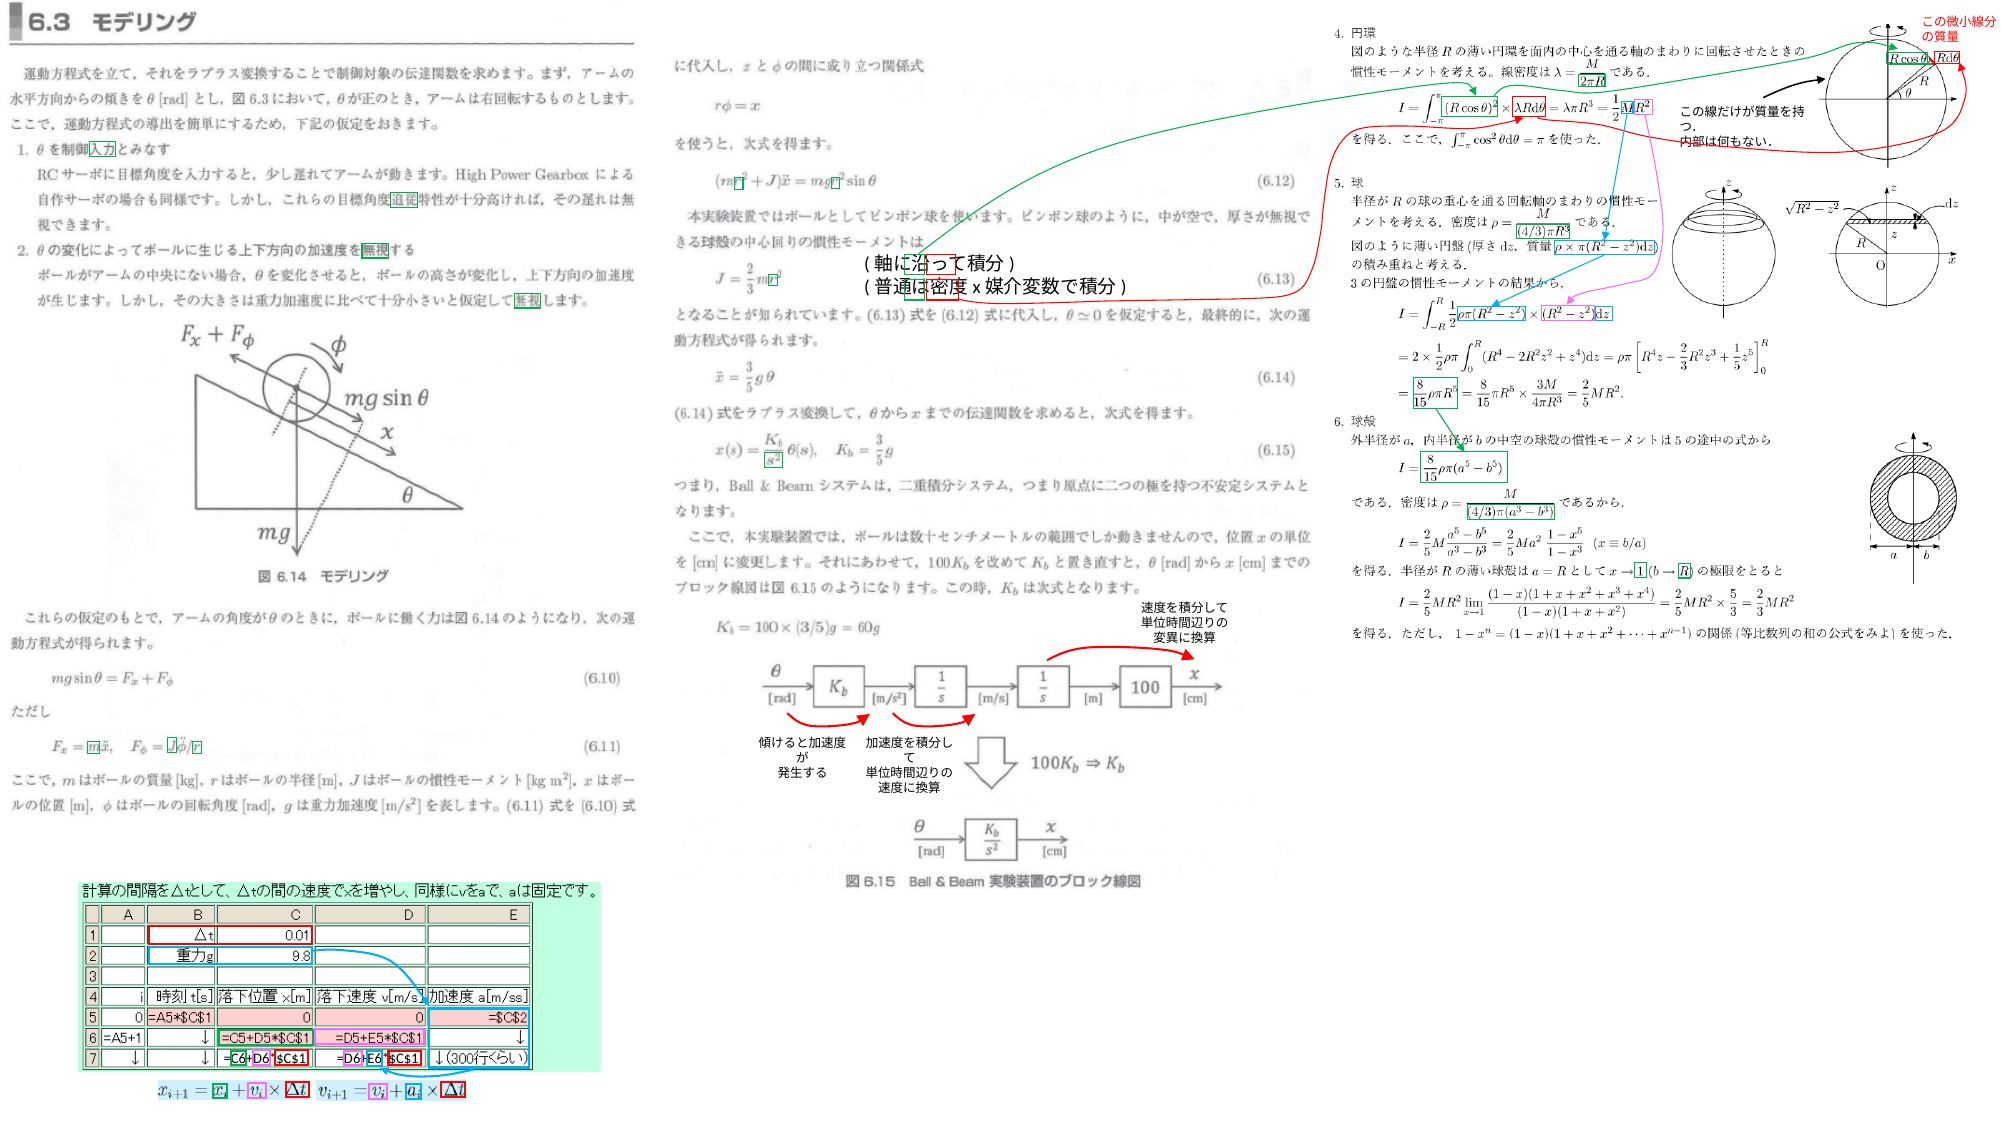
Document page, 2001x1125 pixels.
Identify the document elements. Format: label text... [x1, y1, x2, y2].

picture [431, 1011, 527, 1065]
picture [77, 881, 601, 1073]
text_box [1964, 73, 1968, 106]
text_box [389, 1073, 463, 1078]
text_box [1604, 113, 1628, 241]
picture [316, 1080, 466, 1101]
text_box この微小線分 の質量 [1906, 6, 2000, 52]
picture [369, 1053, 380, 1064]
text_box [1435, 408, 1465, 452]
text_box [1312, 154, 1333, 273]
picture [670, 57, 1312, 892]
picture [1333, 24, 1964, 639]
picture [0, 0, 642, 819]
picture [408, 1086, 419, 1097]
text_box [1491, 254, 1605, 307]
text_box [1929, 58, 1936, 65]
text_box [1312, 97, 1333, 143]
picture [151, 949, 310, 962]
picture [158, 1080, 308, 1100]
